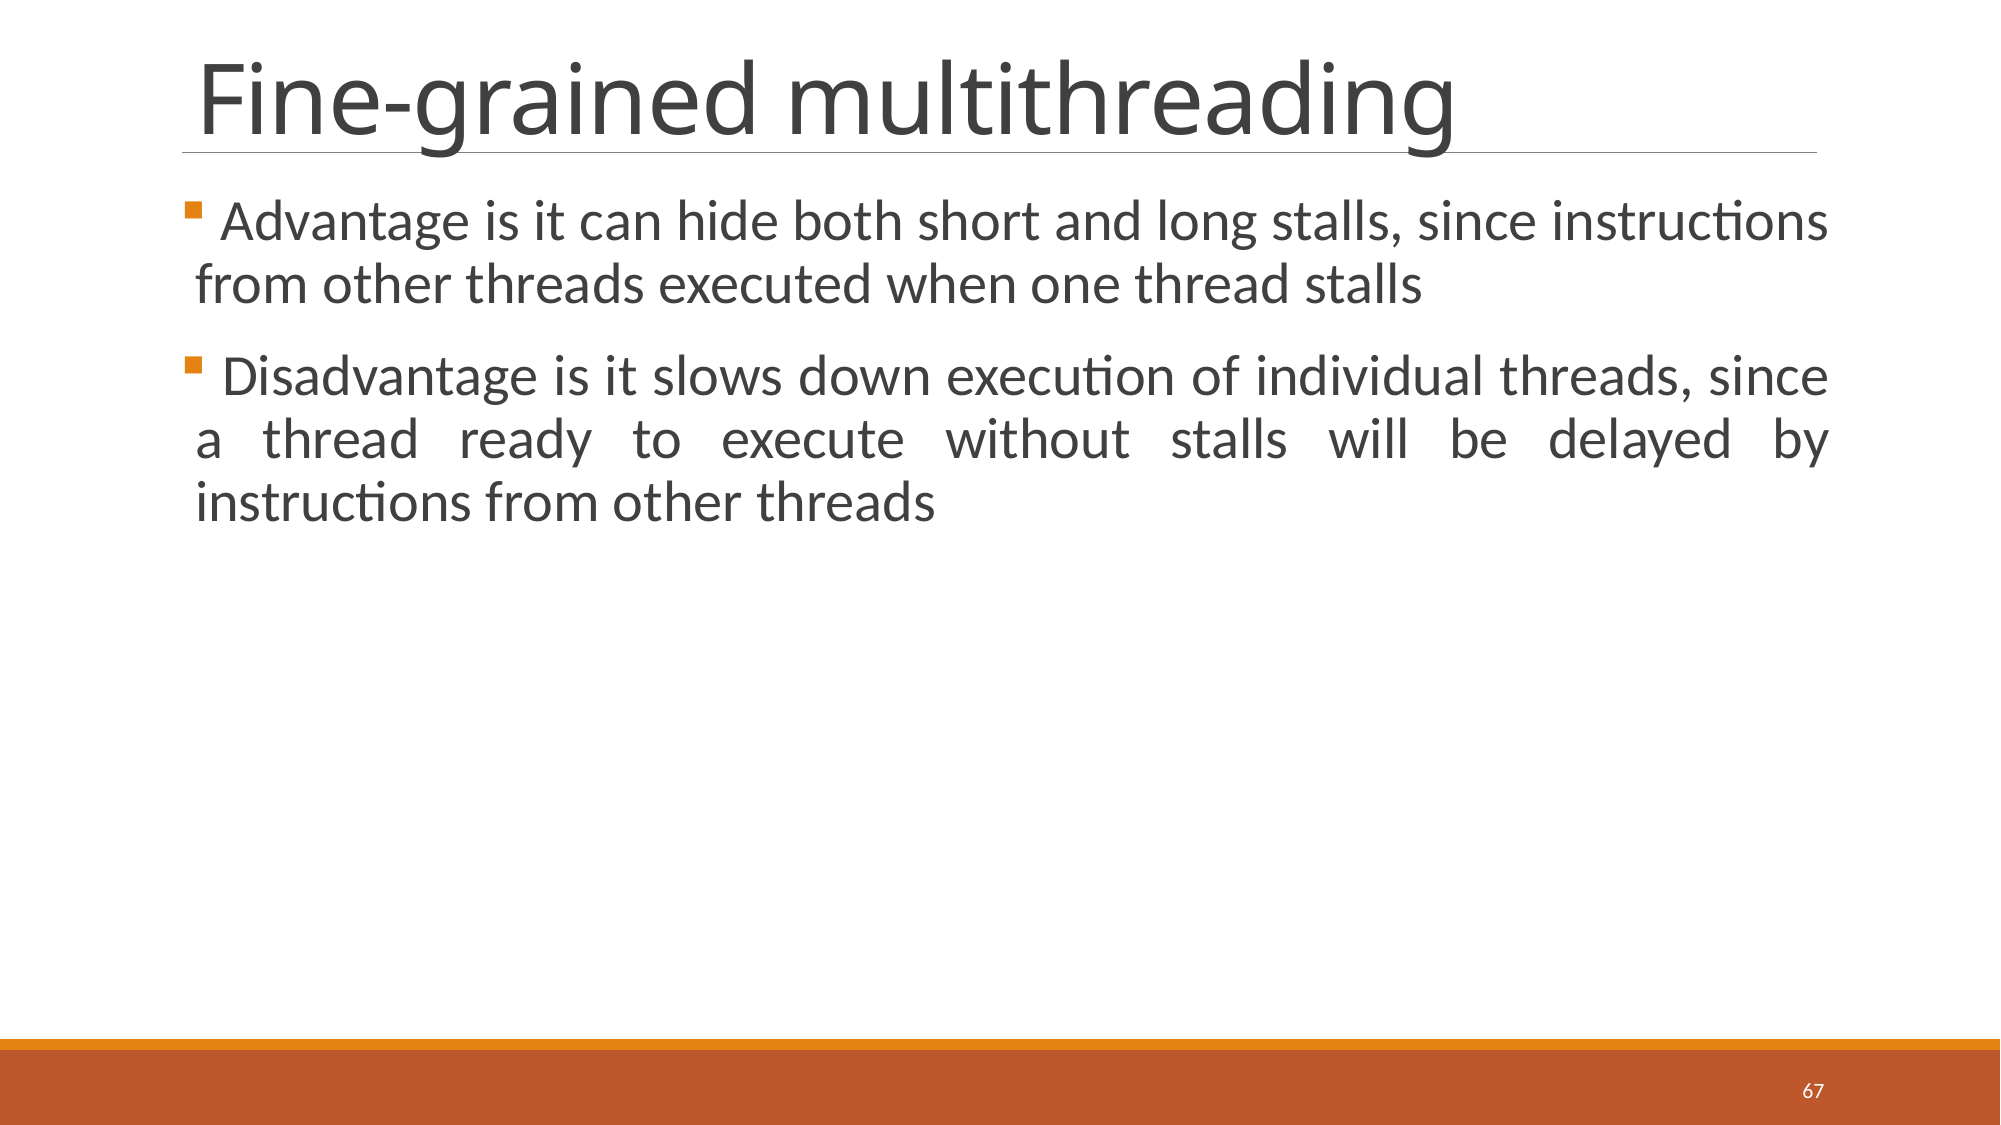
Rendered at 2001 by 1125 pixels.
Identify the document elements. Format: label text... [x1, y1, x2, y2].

title Fine-grained multithreading [180, 47, 1830, 163]
list Advantage is it can hide both short and long stalls, since instructions from other threads executed when one thread stalls Disadvantage is it slows down execution of individual threads, since a thread ready to execute without stalls will be delayed by instructions from other threads [180, 182, 1830, 963]
slide_number 67 [1624, 1059, 1840, 1120]
